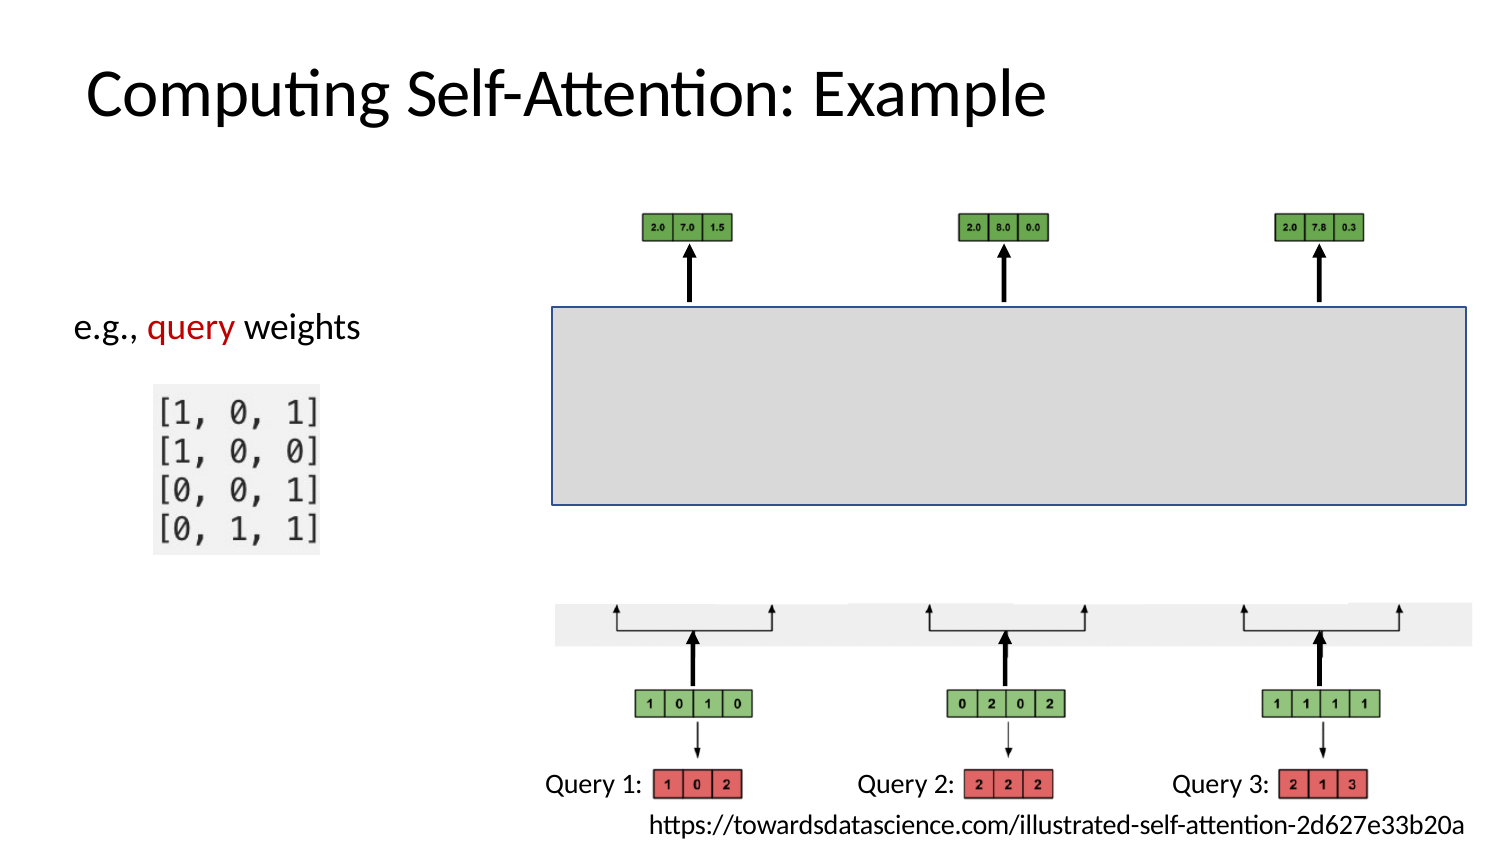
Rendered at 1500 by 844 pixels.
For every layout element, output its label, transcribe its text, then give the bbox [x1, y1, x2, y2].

picture [152, 384, 321, 556]
text_box https://towardsdatascience.com/illustrated-self-attention-2d627e33b20a [647, 806, 1489, 841]
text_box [550, 211, 1467, 507]
title Computing Self-Attention: Example [84, 17, 1089, 160]
text_box e.g., query weights [71, 300, 364, 348]
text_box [496, 515, 1488, 812]
